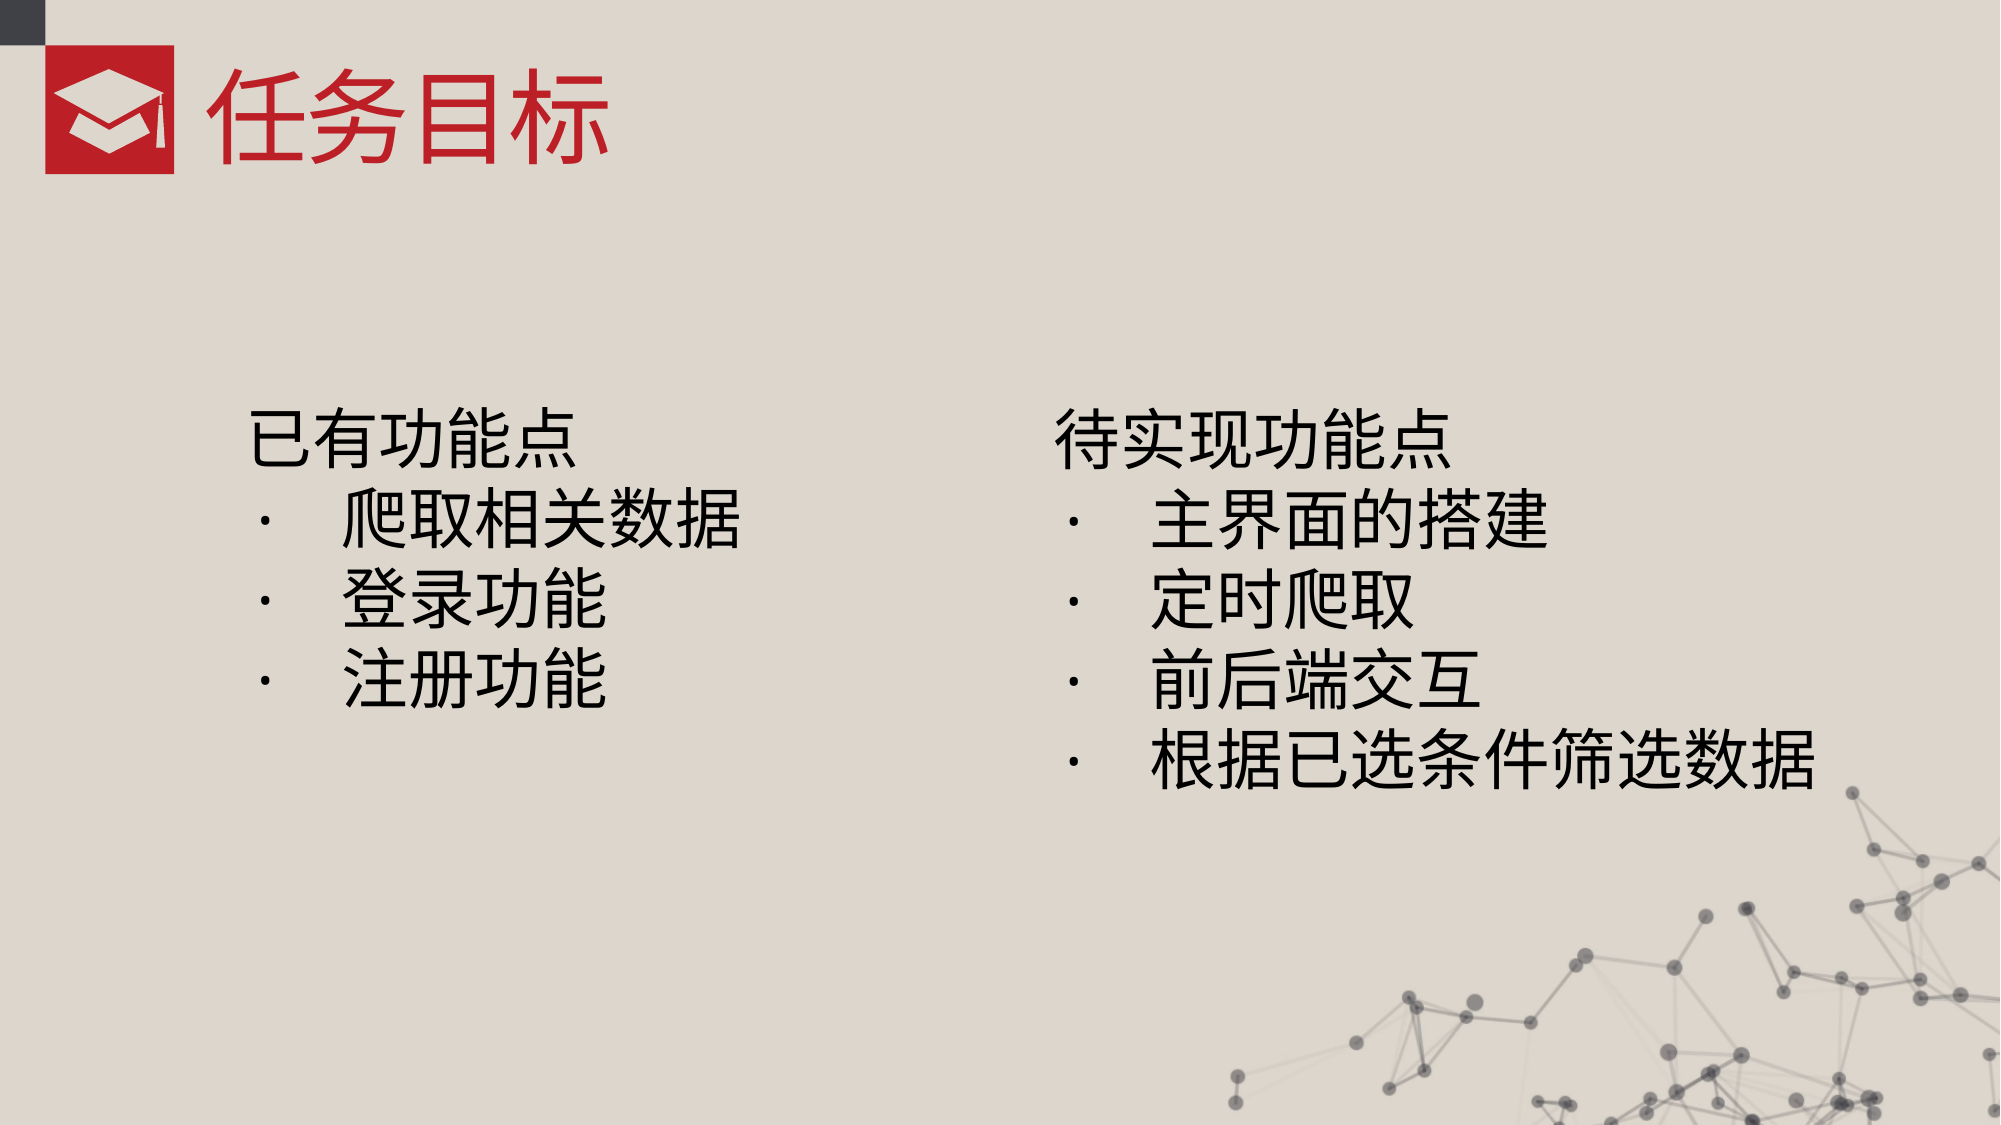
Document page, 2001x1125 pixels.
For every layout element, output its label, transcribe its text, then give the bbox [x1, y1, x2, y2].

picture [0, 0, 2000, 1125]
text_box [0, 0, 628, 187]
text_box 待实现功能点 · 主界面的搭建 · 定时爬取 · 前后端交互 · 根据已选条件筛选数据 [1038, 390, 1893, 806]
text_box 已有功能点 · 爬取相关数据 · 登录功能 · 注册功能 [230, 389, 967, 724]
